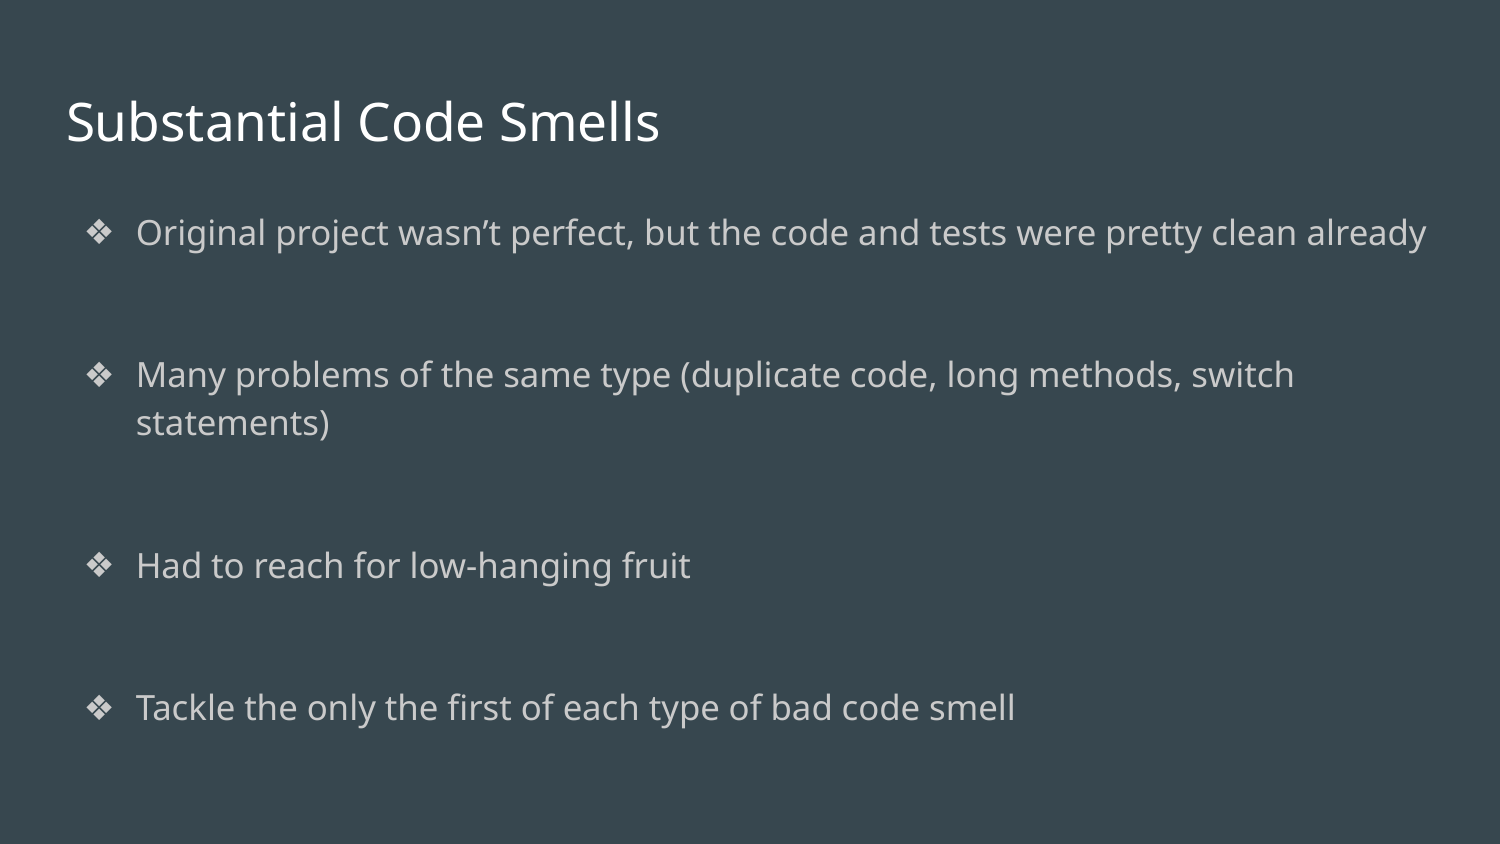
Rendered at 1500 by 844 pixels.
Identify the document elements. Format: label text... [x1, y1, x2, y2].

list Original project wasn’t perfect, but the code and tests were pretty clean already Many problems of the same type (duplicate code, long methods, switch statements) Had to reach for low-hanging fruit Tackle the only the first of each type of bad code smell [51, 189, 1449, 750]
title Substantial Code Smells [51, 72, 1449, 167]
